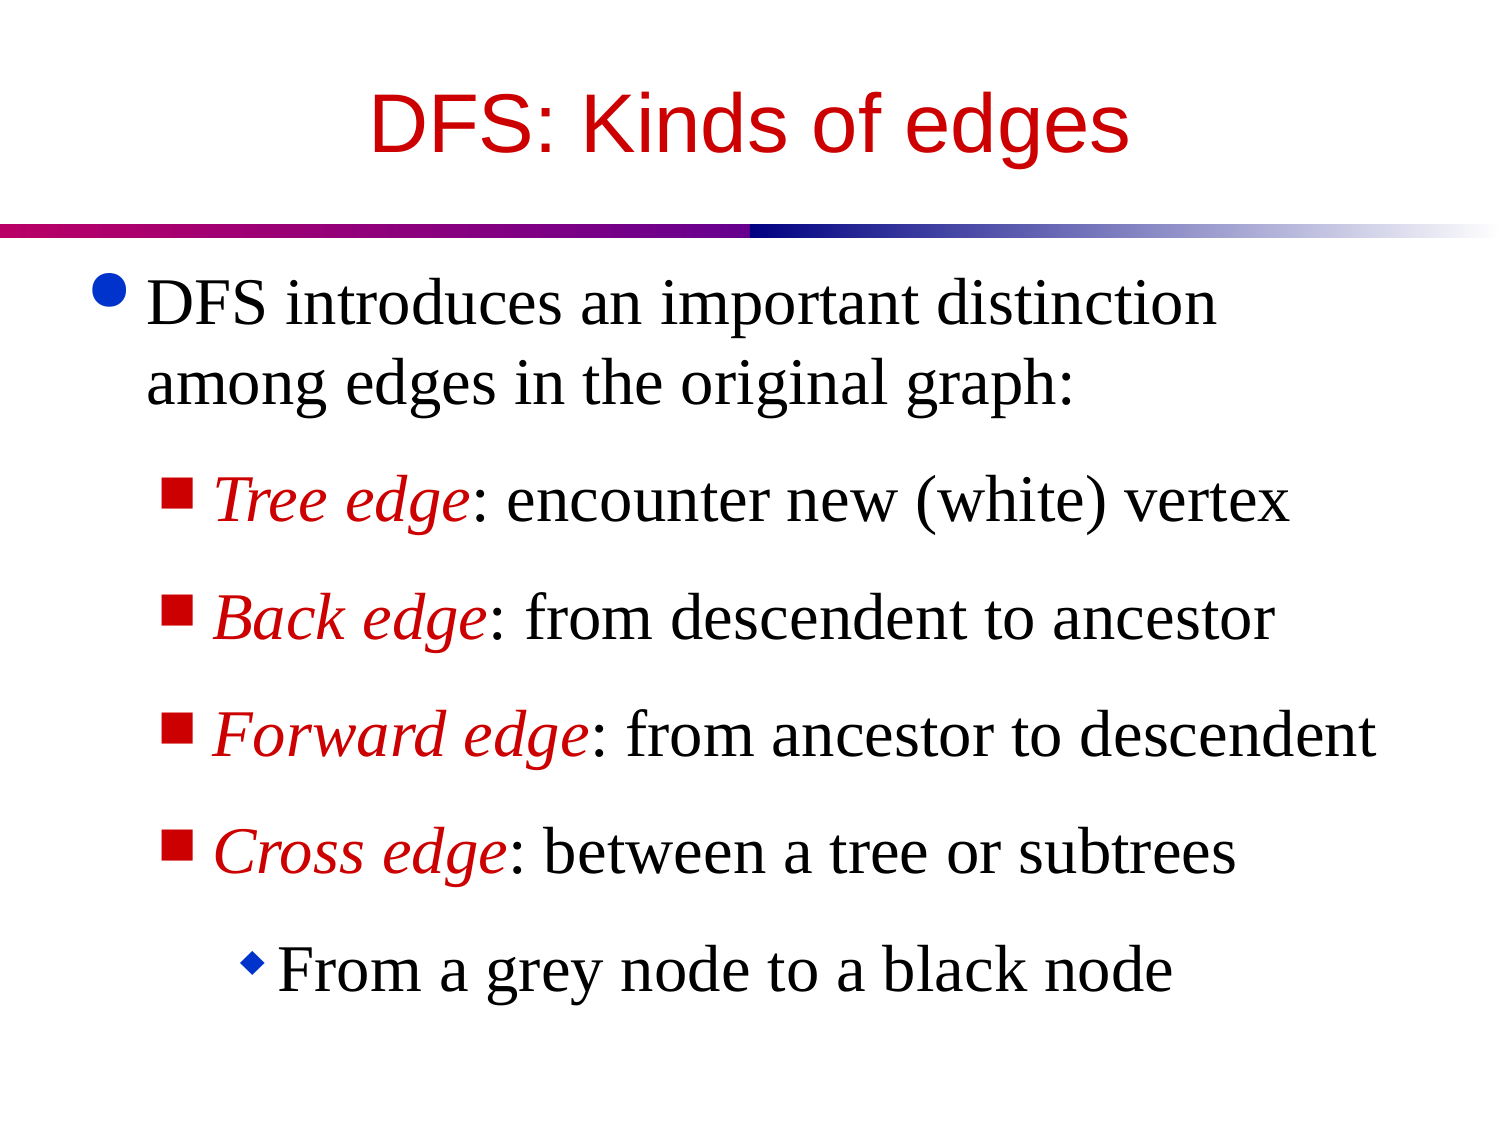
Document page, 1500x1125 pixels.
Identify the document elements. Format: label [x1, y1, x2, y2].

list [75, 249, 1425, 1088]
title [75, 37, 1425, 200]
